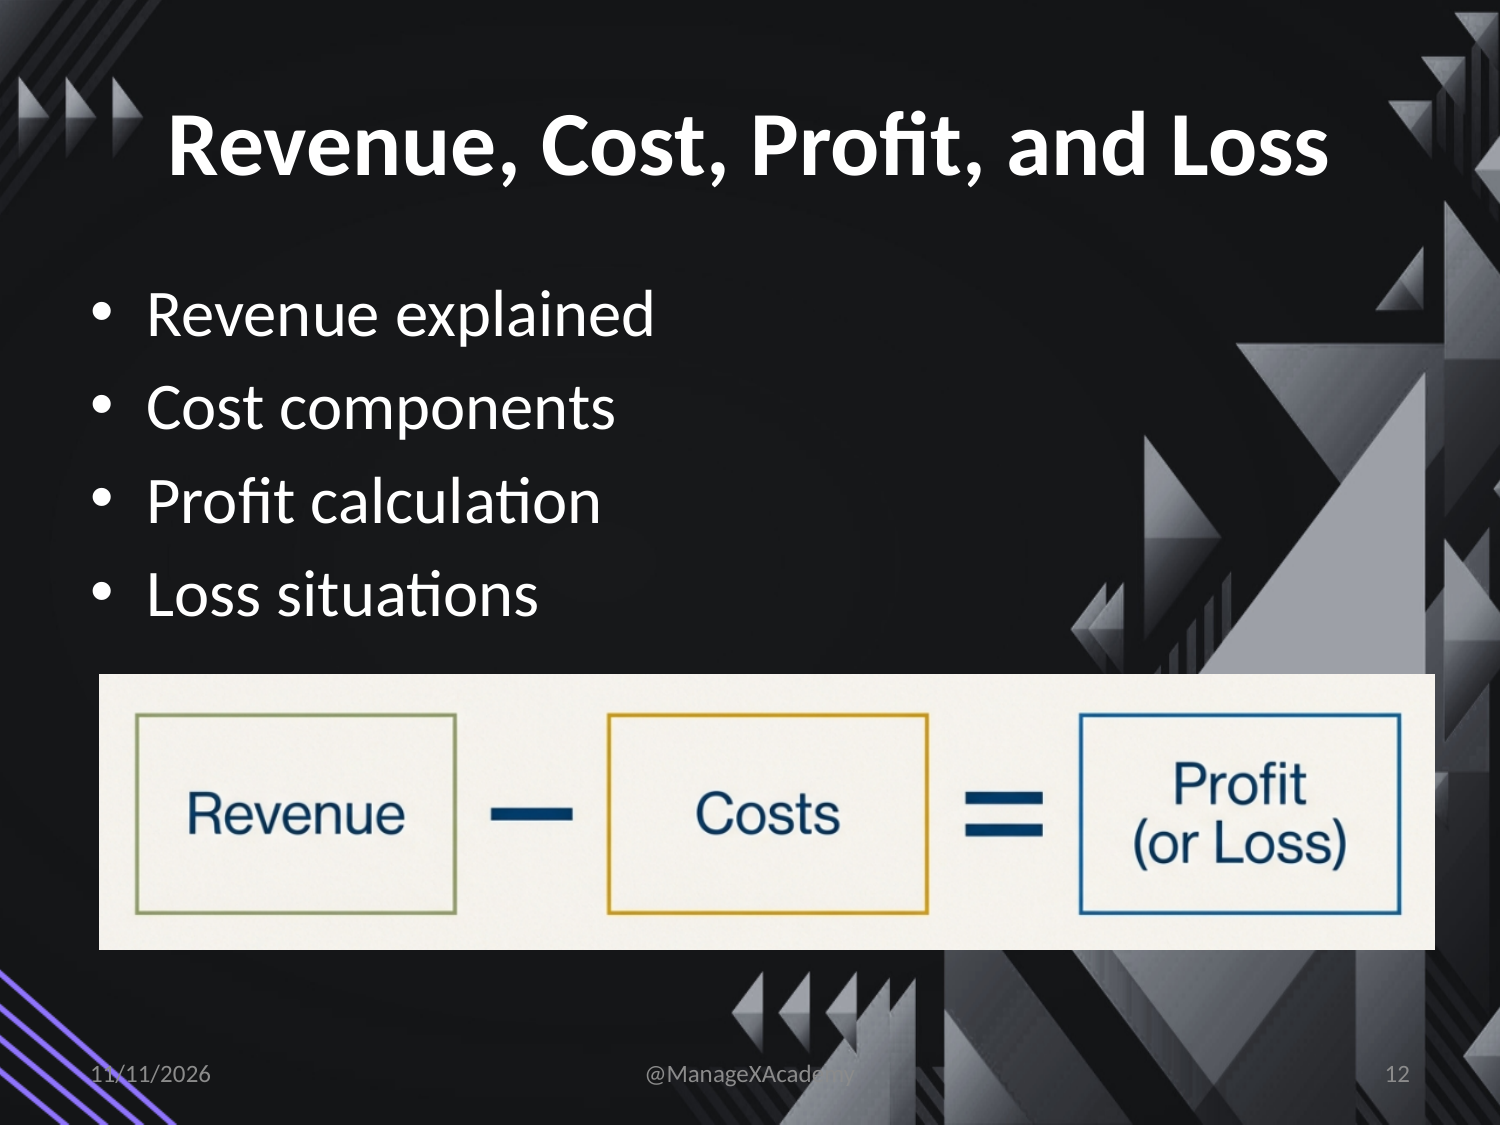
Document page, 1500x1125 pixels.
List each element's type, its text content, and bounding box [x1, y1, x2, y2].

footer @ManageXAcademy [512, 1042, 988, 1103]
slide_number 12 [1074, 1042, 1425, 1103]
title Revenue, Cost, Profit, and Loss [75, 45, 1425, 233]
list Revenue explained Cost components Profit calculation Loss situations [75, 262, 1425, 1005]
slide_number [75, 1042, 425, 1103]
picture [0, 0, 1500, 1125]
